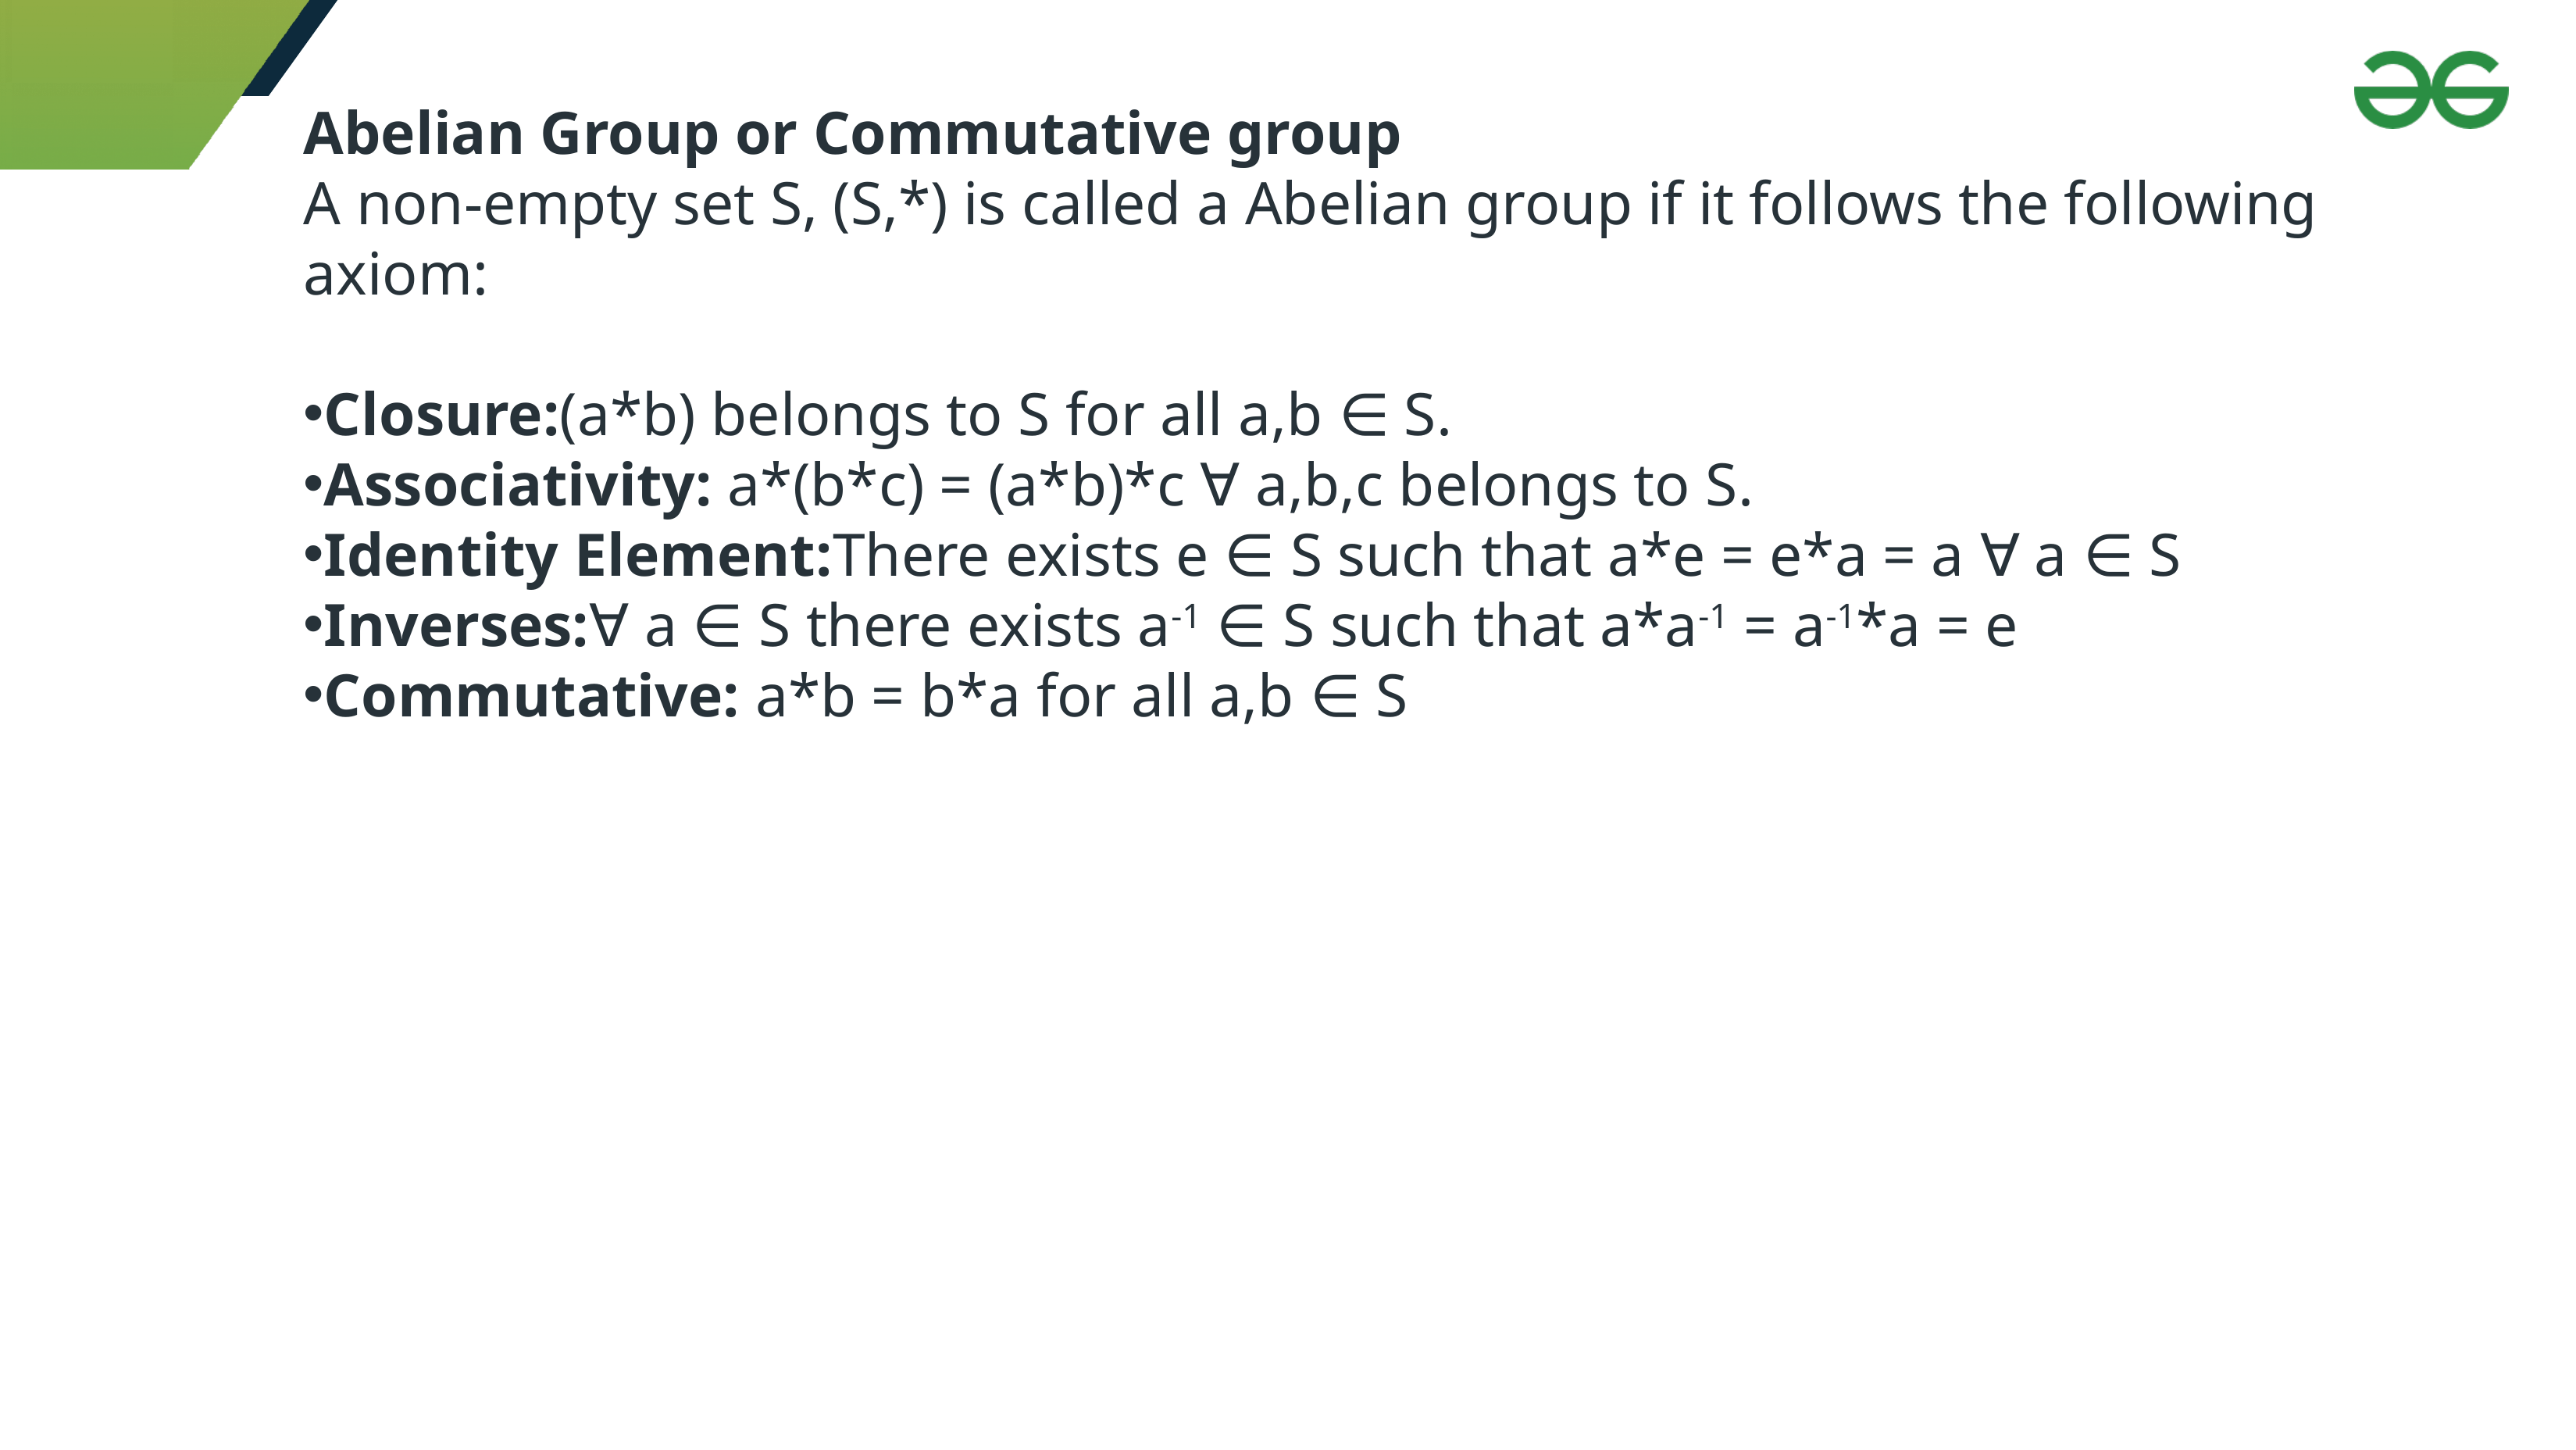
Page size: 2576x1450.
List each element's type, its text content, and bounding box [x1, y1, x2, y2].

picture [2353, 50, 2509, 130]
picture [0, 0, 309, 170]
text_box Abelian Group or Commutative group A non-empty set S, (S,*) is called a Abelian group if it follows the following axiom: Closure:(a*b) belongs to S for all a,b ∈ S. Associativity: a*(b*c) = (a*b)*c ∀ a,b,c belongs to S. Identity Element:There exists e ∈ S such that a*e = e*a = a ∀ a ∈ S Inverses:∀ a ∈ S there exists a-1 ∈ S such that a*a-1 = a-1*a = e Commutative: a*b = b*a for all a,b ∈ S [291, 90, 2440, 734]
